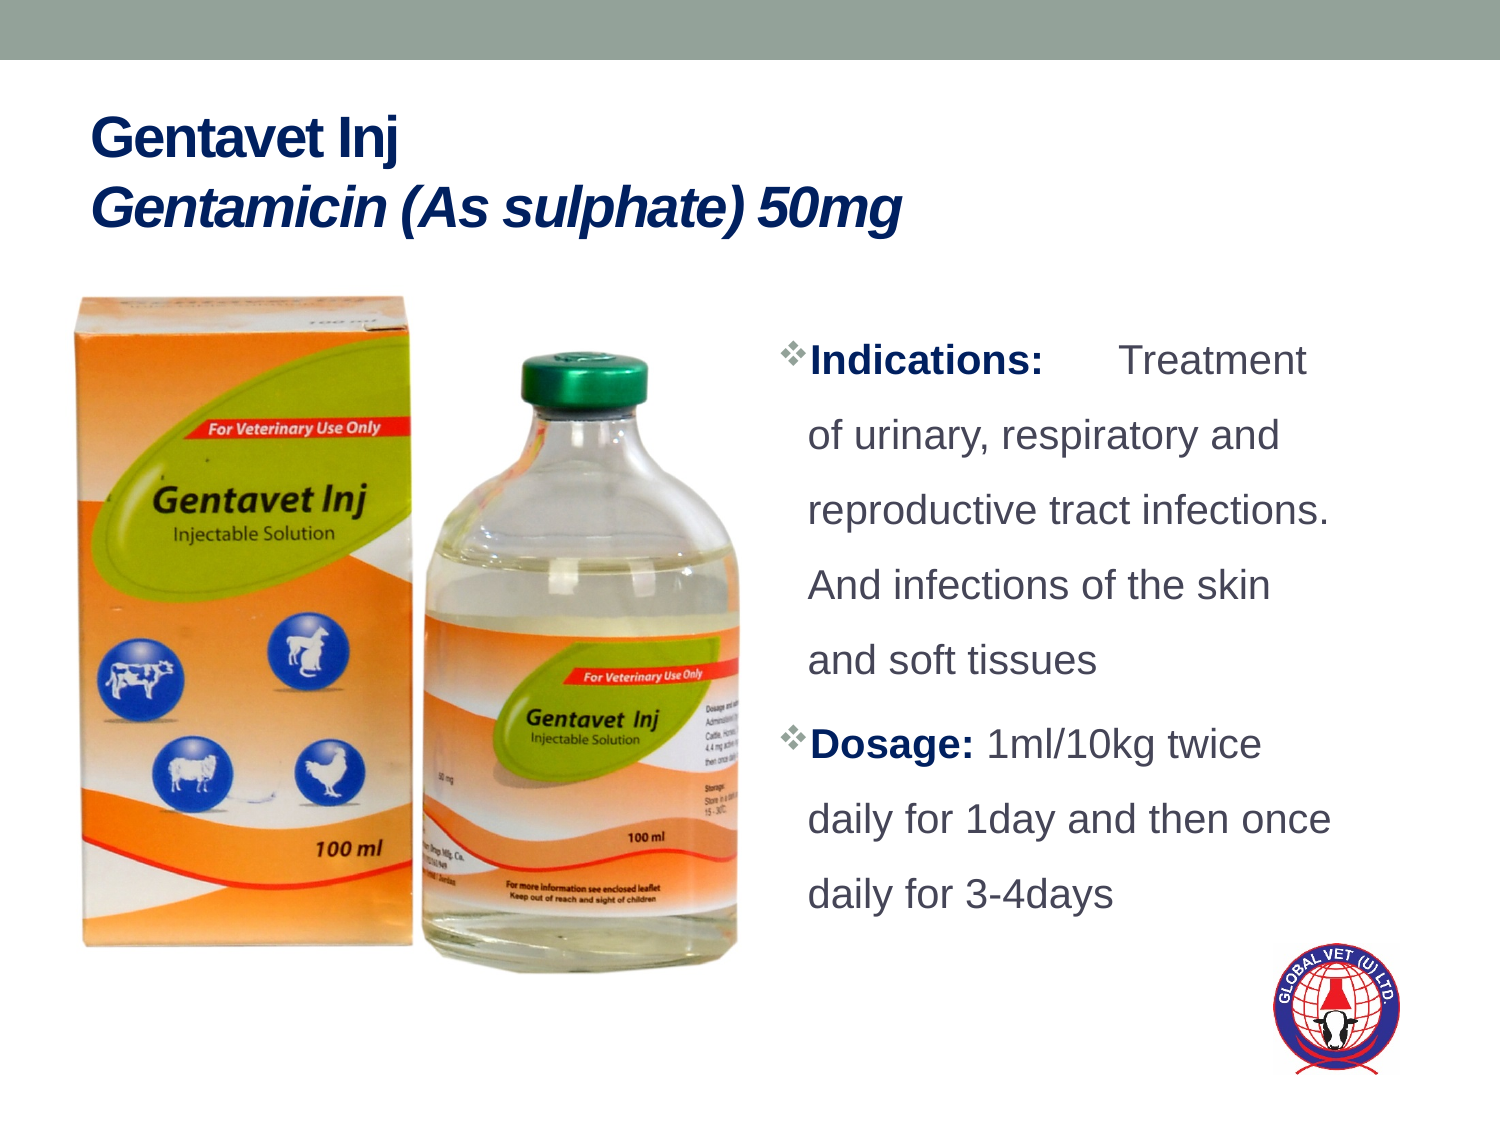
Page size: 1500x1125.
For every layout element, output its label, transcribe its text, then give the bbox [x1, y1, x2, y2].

list Indications: Treatment of urinary, respiratory and reproductive tract infections. And infections of the skin and soft tissues Dosage: 1ml/10kg twice daily for 1day and then once daily for 3-4days [762, 299, 1363, 1018]
picture [1273, 943, 1401, 1076]
picture [65, 274, 751, 976]
title Gentavet Inj Gentamicin (As sulphate) 50mg [75, 87, 1425, 250]
